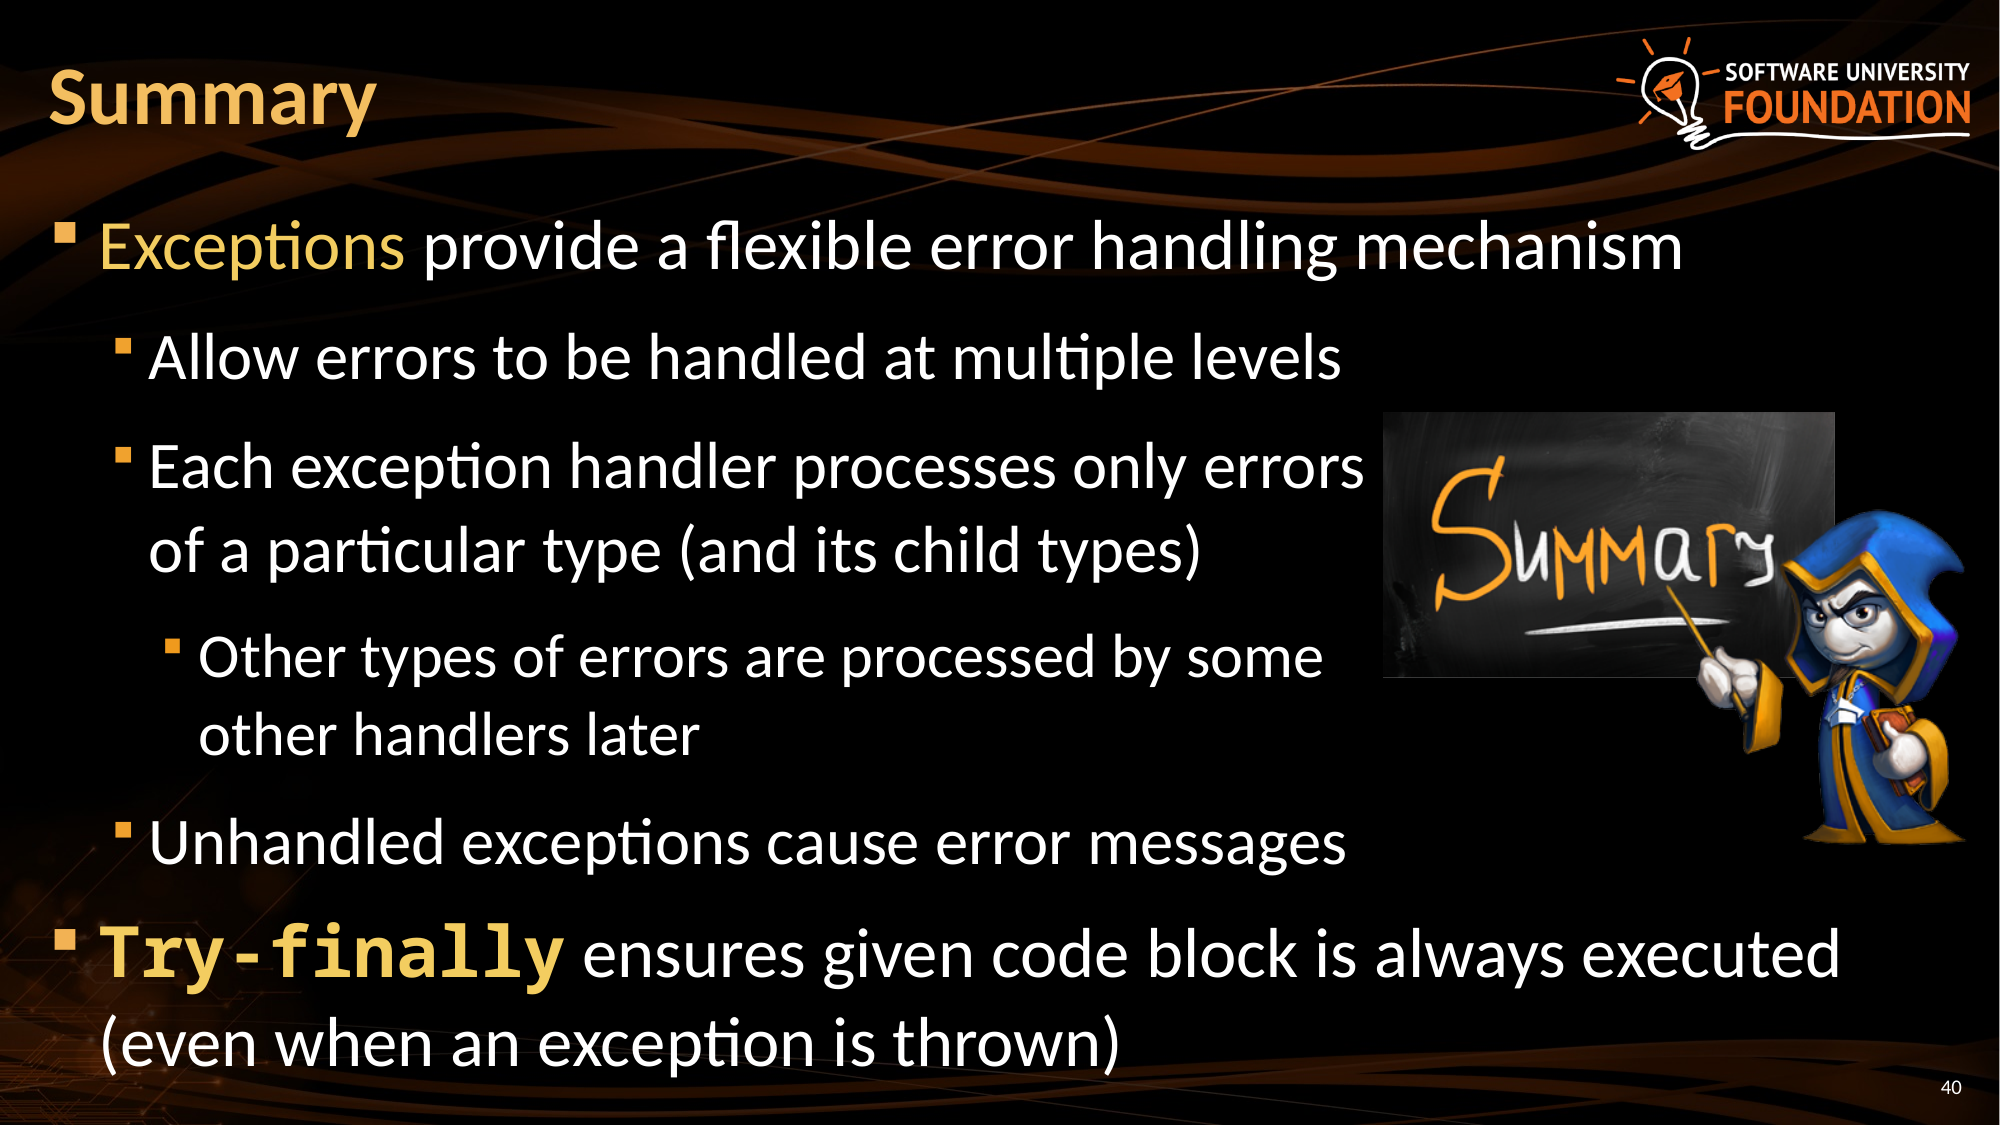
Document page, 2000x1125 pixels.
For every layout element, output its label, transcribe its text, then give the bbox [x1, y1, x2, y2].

picture [0, 0, 2000, 1125]
list Exceptions provide a flexible error handling mechanism Allow errors to be handled at multiple levels Each exception handler processes only errors of a particular type (and its child types) Other types of errors are processed by some other handlers later Unhandled exceptions cause error messages Try-finally ensures given code block is always executed (even when an exception is thrown) [31, 188, 1968, 1103]
title Summary [30, 6, 1602, 189]
